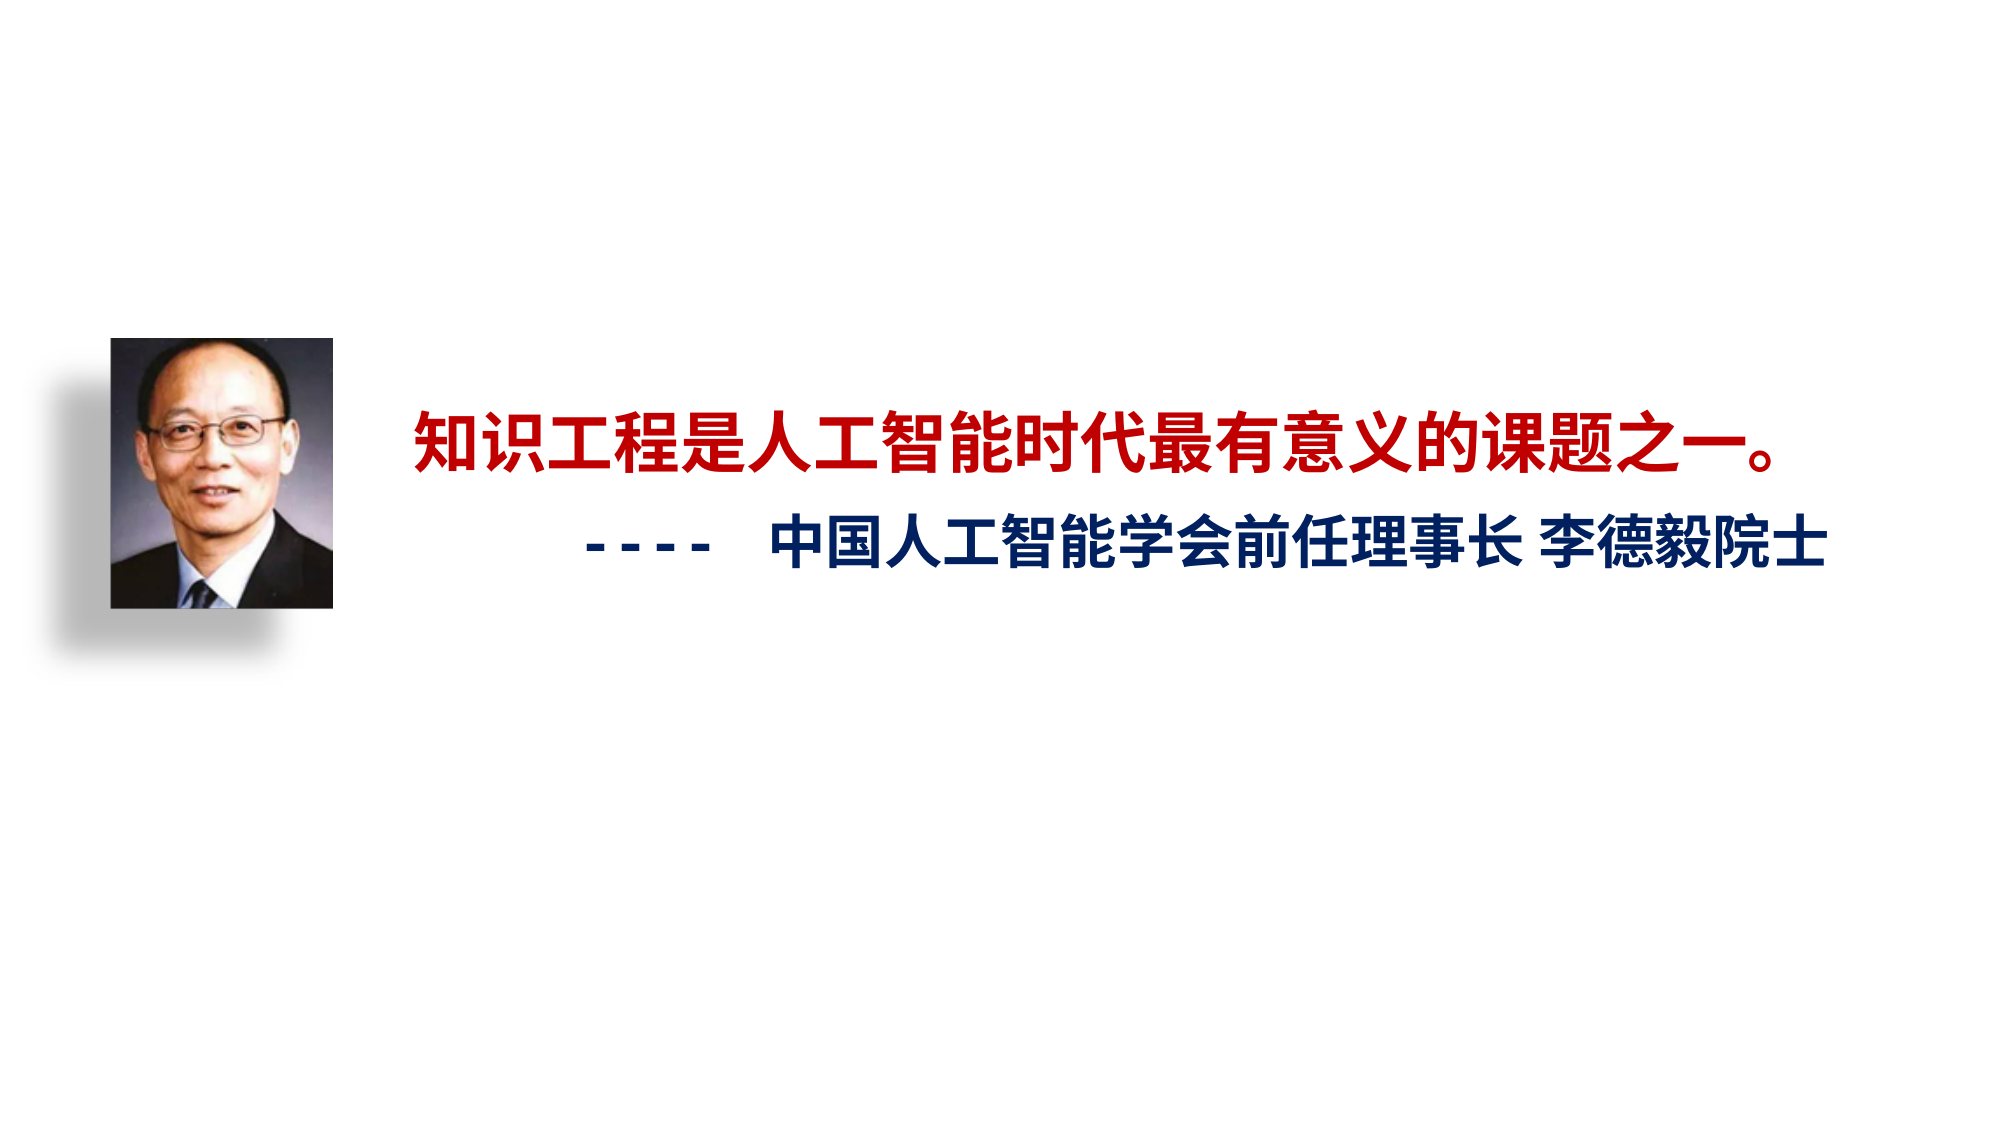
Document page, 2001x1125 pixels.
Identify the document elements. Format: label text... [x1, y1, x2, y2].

text_box 知识工程是人工智能时代最有意义的课题之一。 ---- 中国人工智能学会前任理事长 李德毅院士 [398, 377, 2000, 585]
picture [22, 338, 333, 686]
